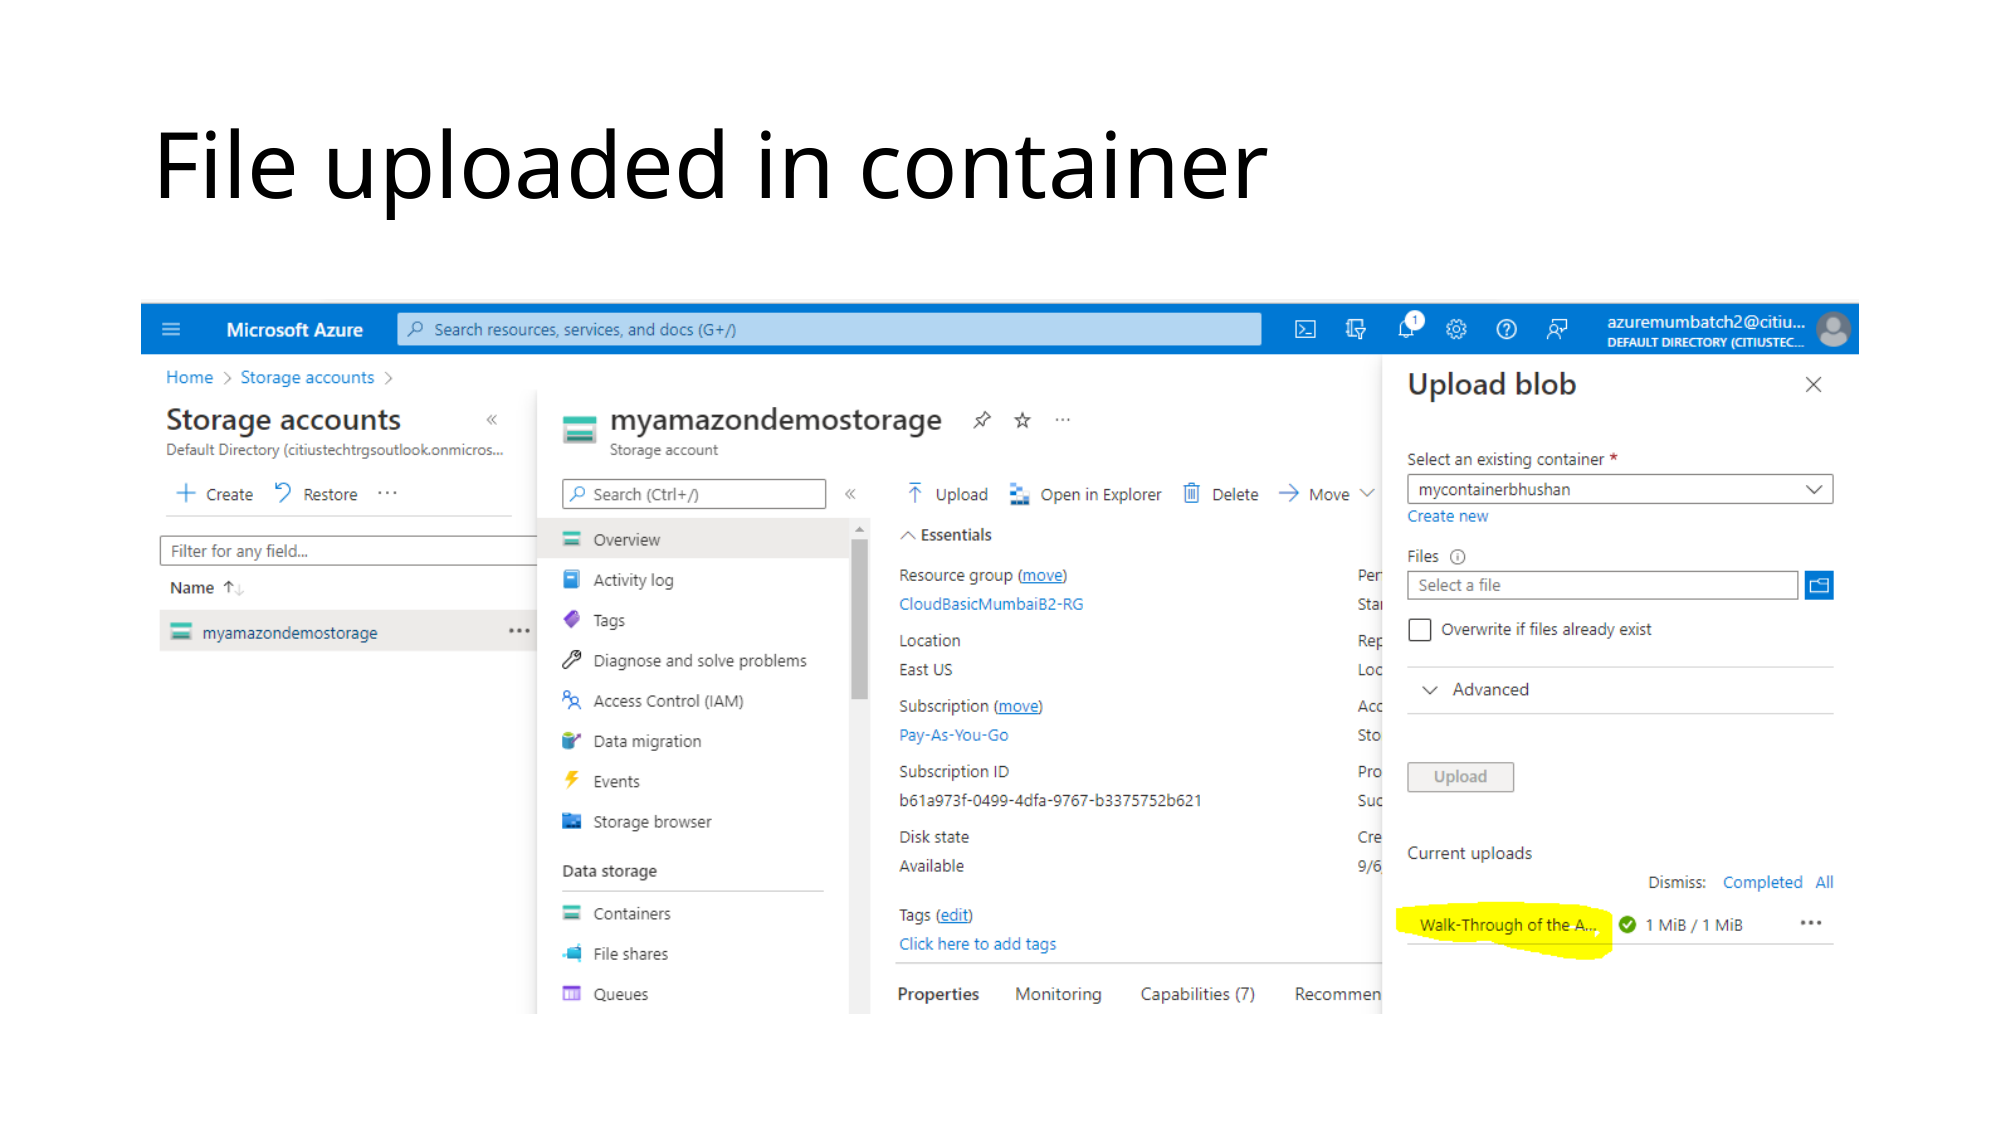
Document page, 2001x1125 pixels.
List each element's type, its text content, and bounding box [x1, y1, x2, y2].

title File uploaded in container [137, 59, 1863, 278]
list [141, 299, 1859, 1014]
